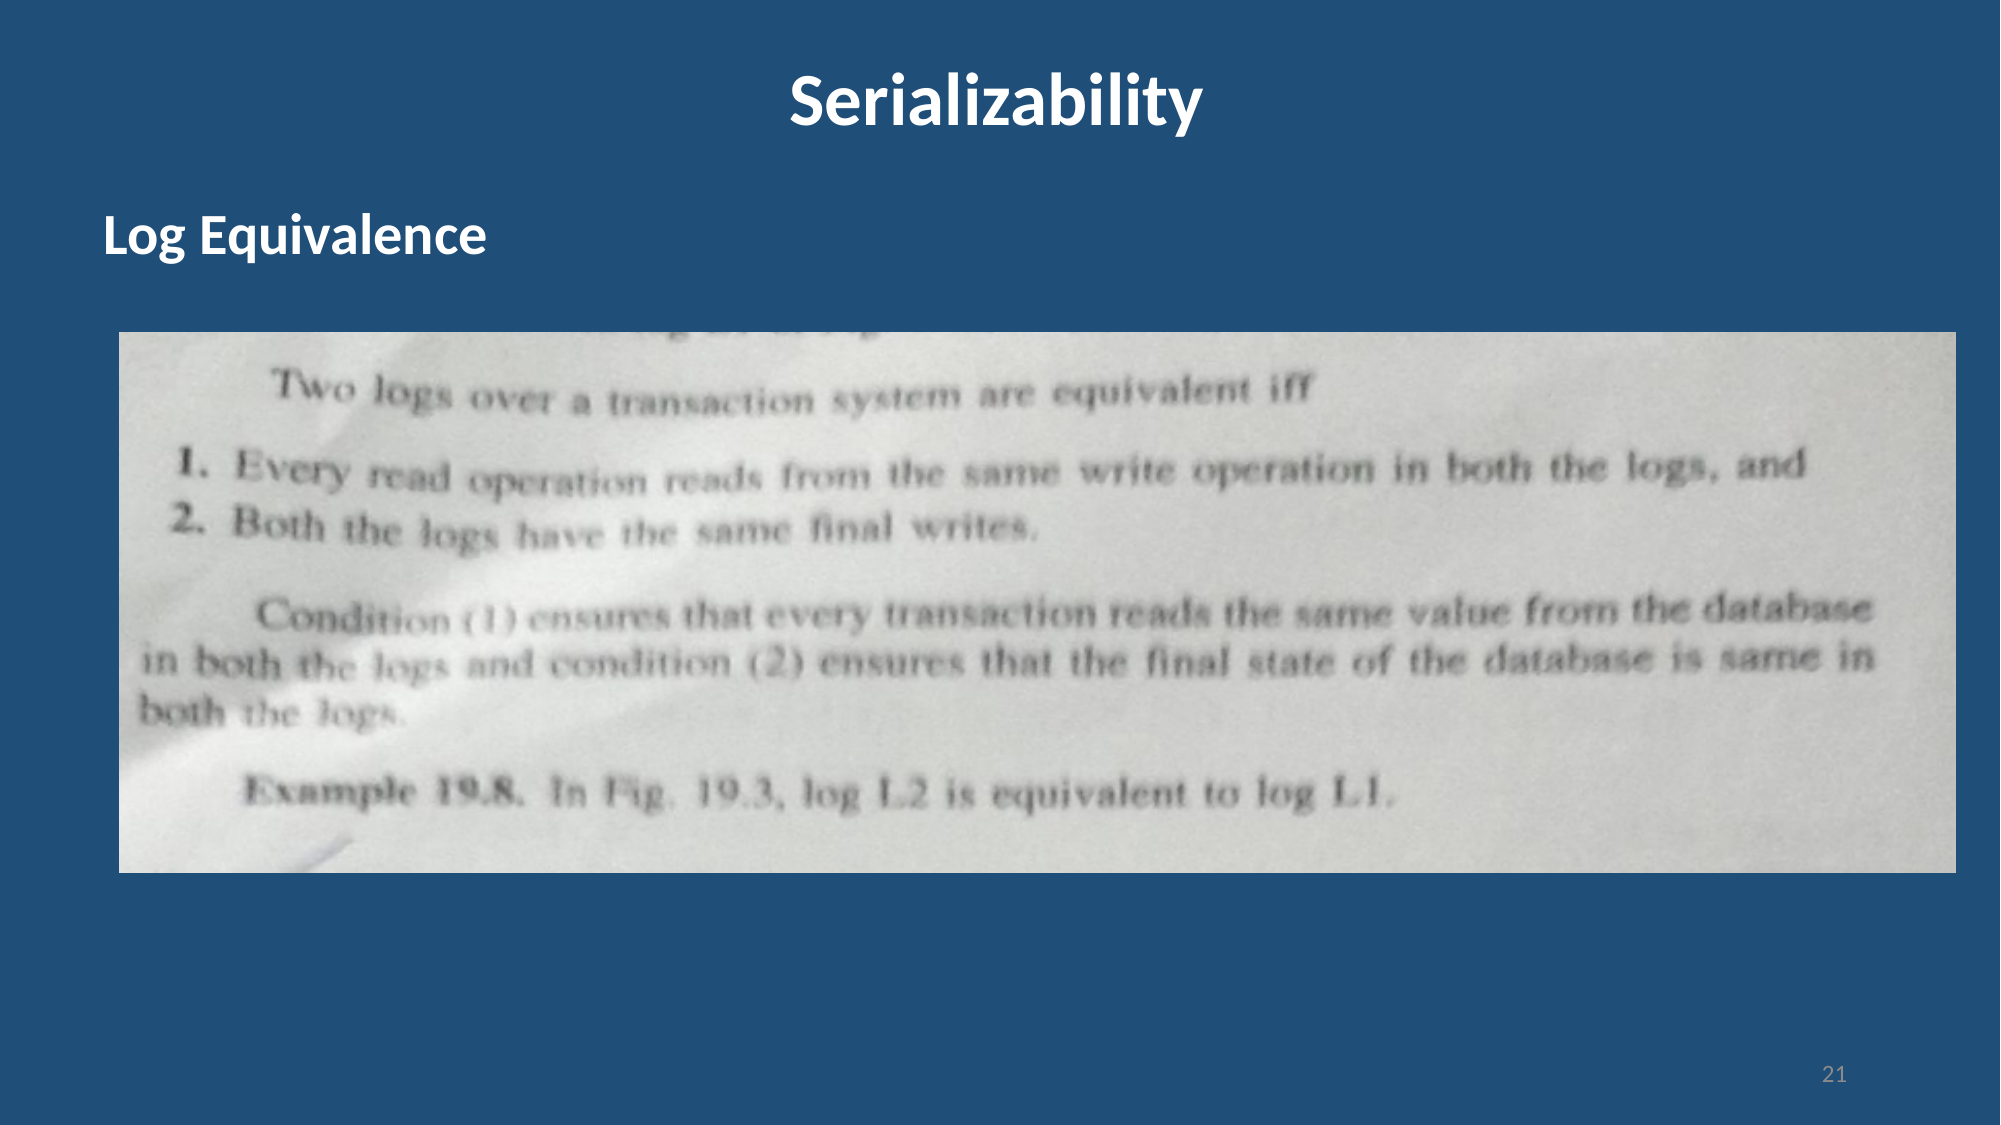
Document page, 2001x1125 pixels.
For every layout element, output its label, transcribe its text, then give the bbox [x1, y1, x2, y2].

list Log Equivalence [88, 196, 1940, 1023]
title Serializability [134, 54, 1860, 148]
picture [119, 332, 1956, 873]
slide_number 21 [1412, 1042, 1863, 1103]
